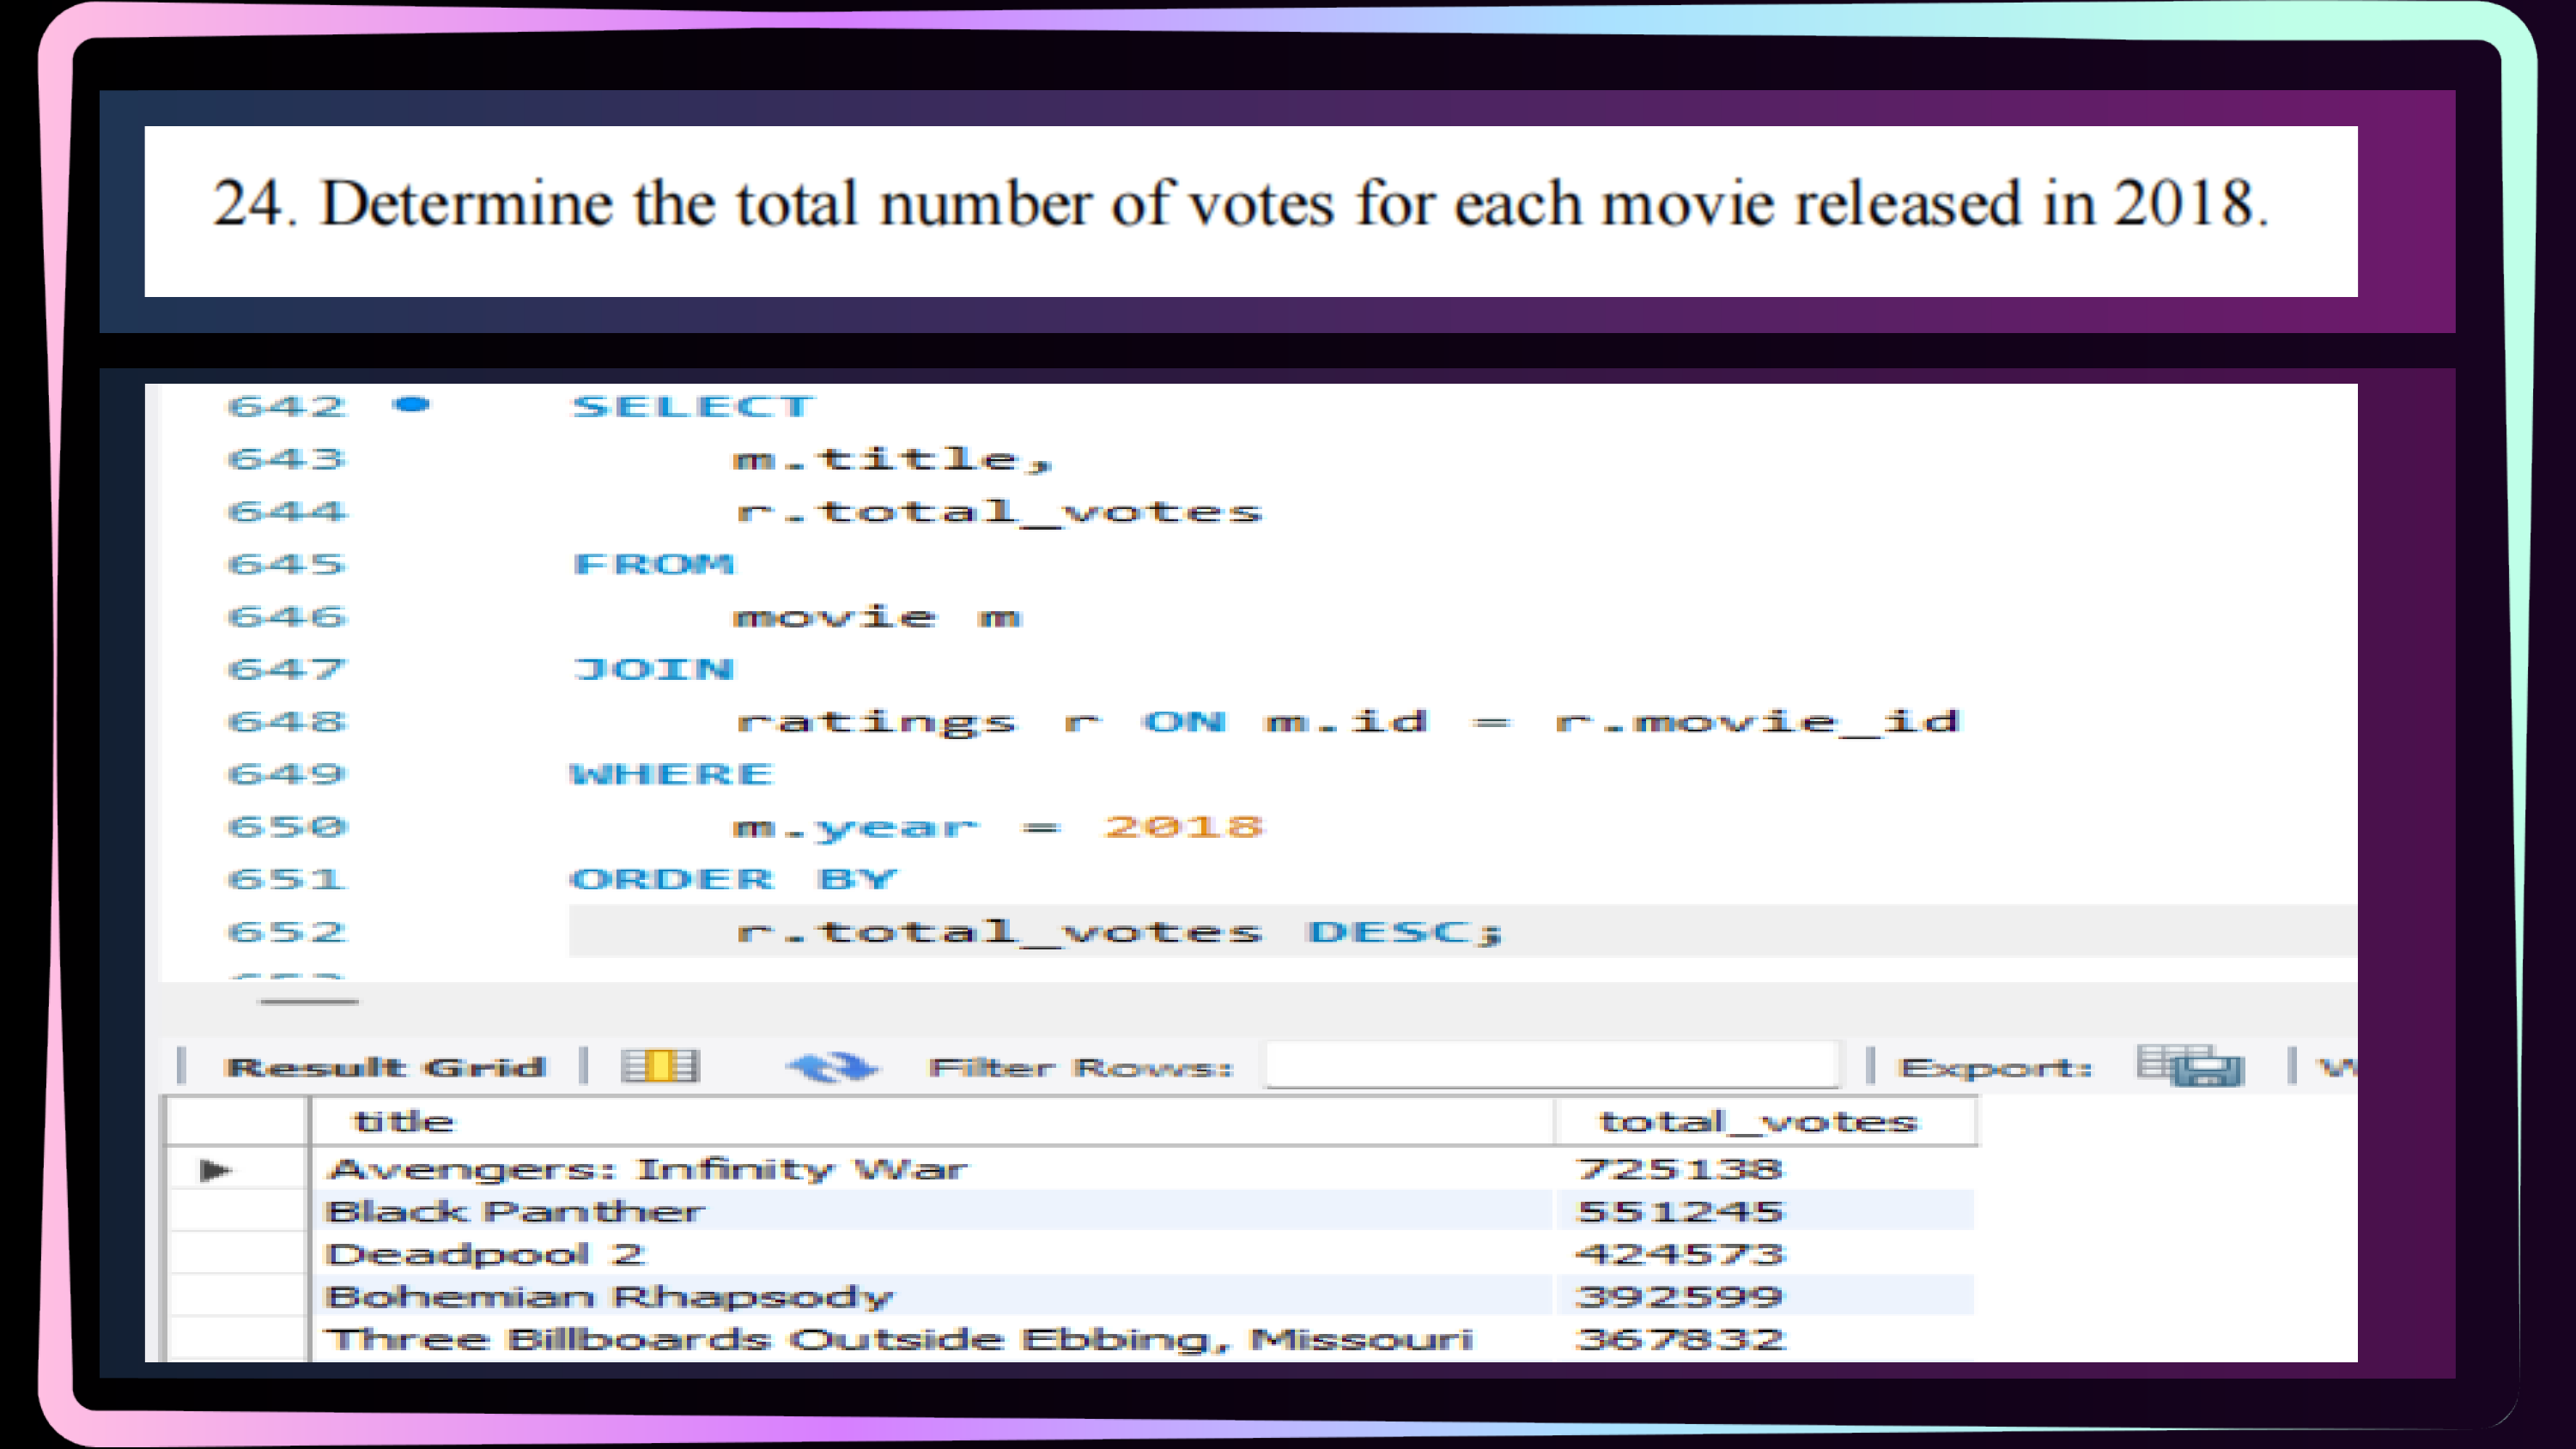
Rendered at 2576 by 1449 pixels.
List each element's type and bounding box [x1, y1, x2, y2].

text_box [36, 0, 2540, 1447]
text_box [99, 90, 2456, 333]
text_box [99, 367, 2456, 1379]
